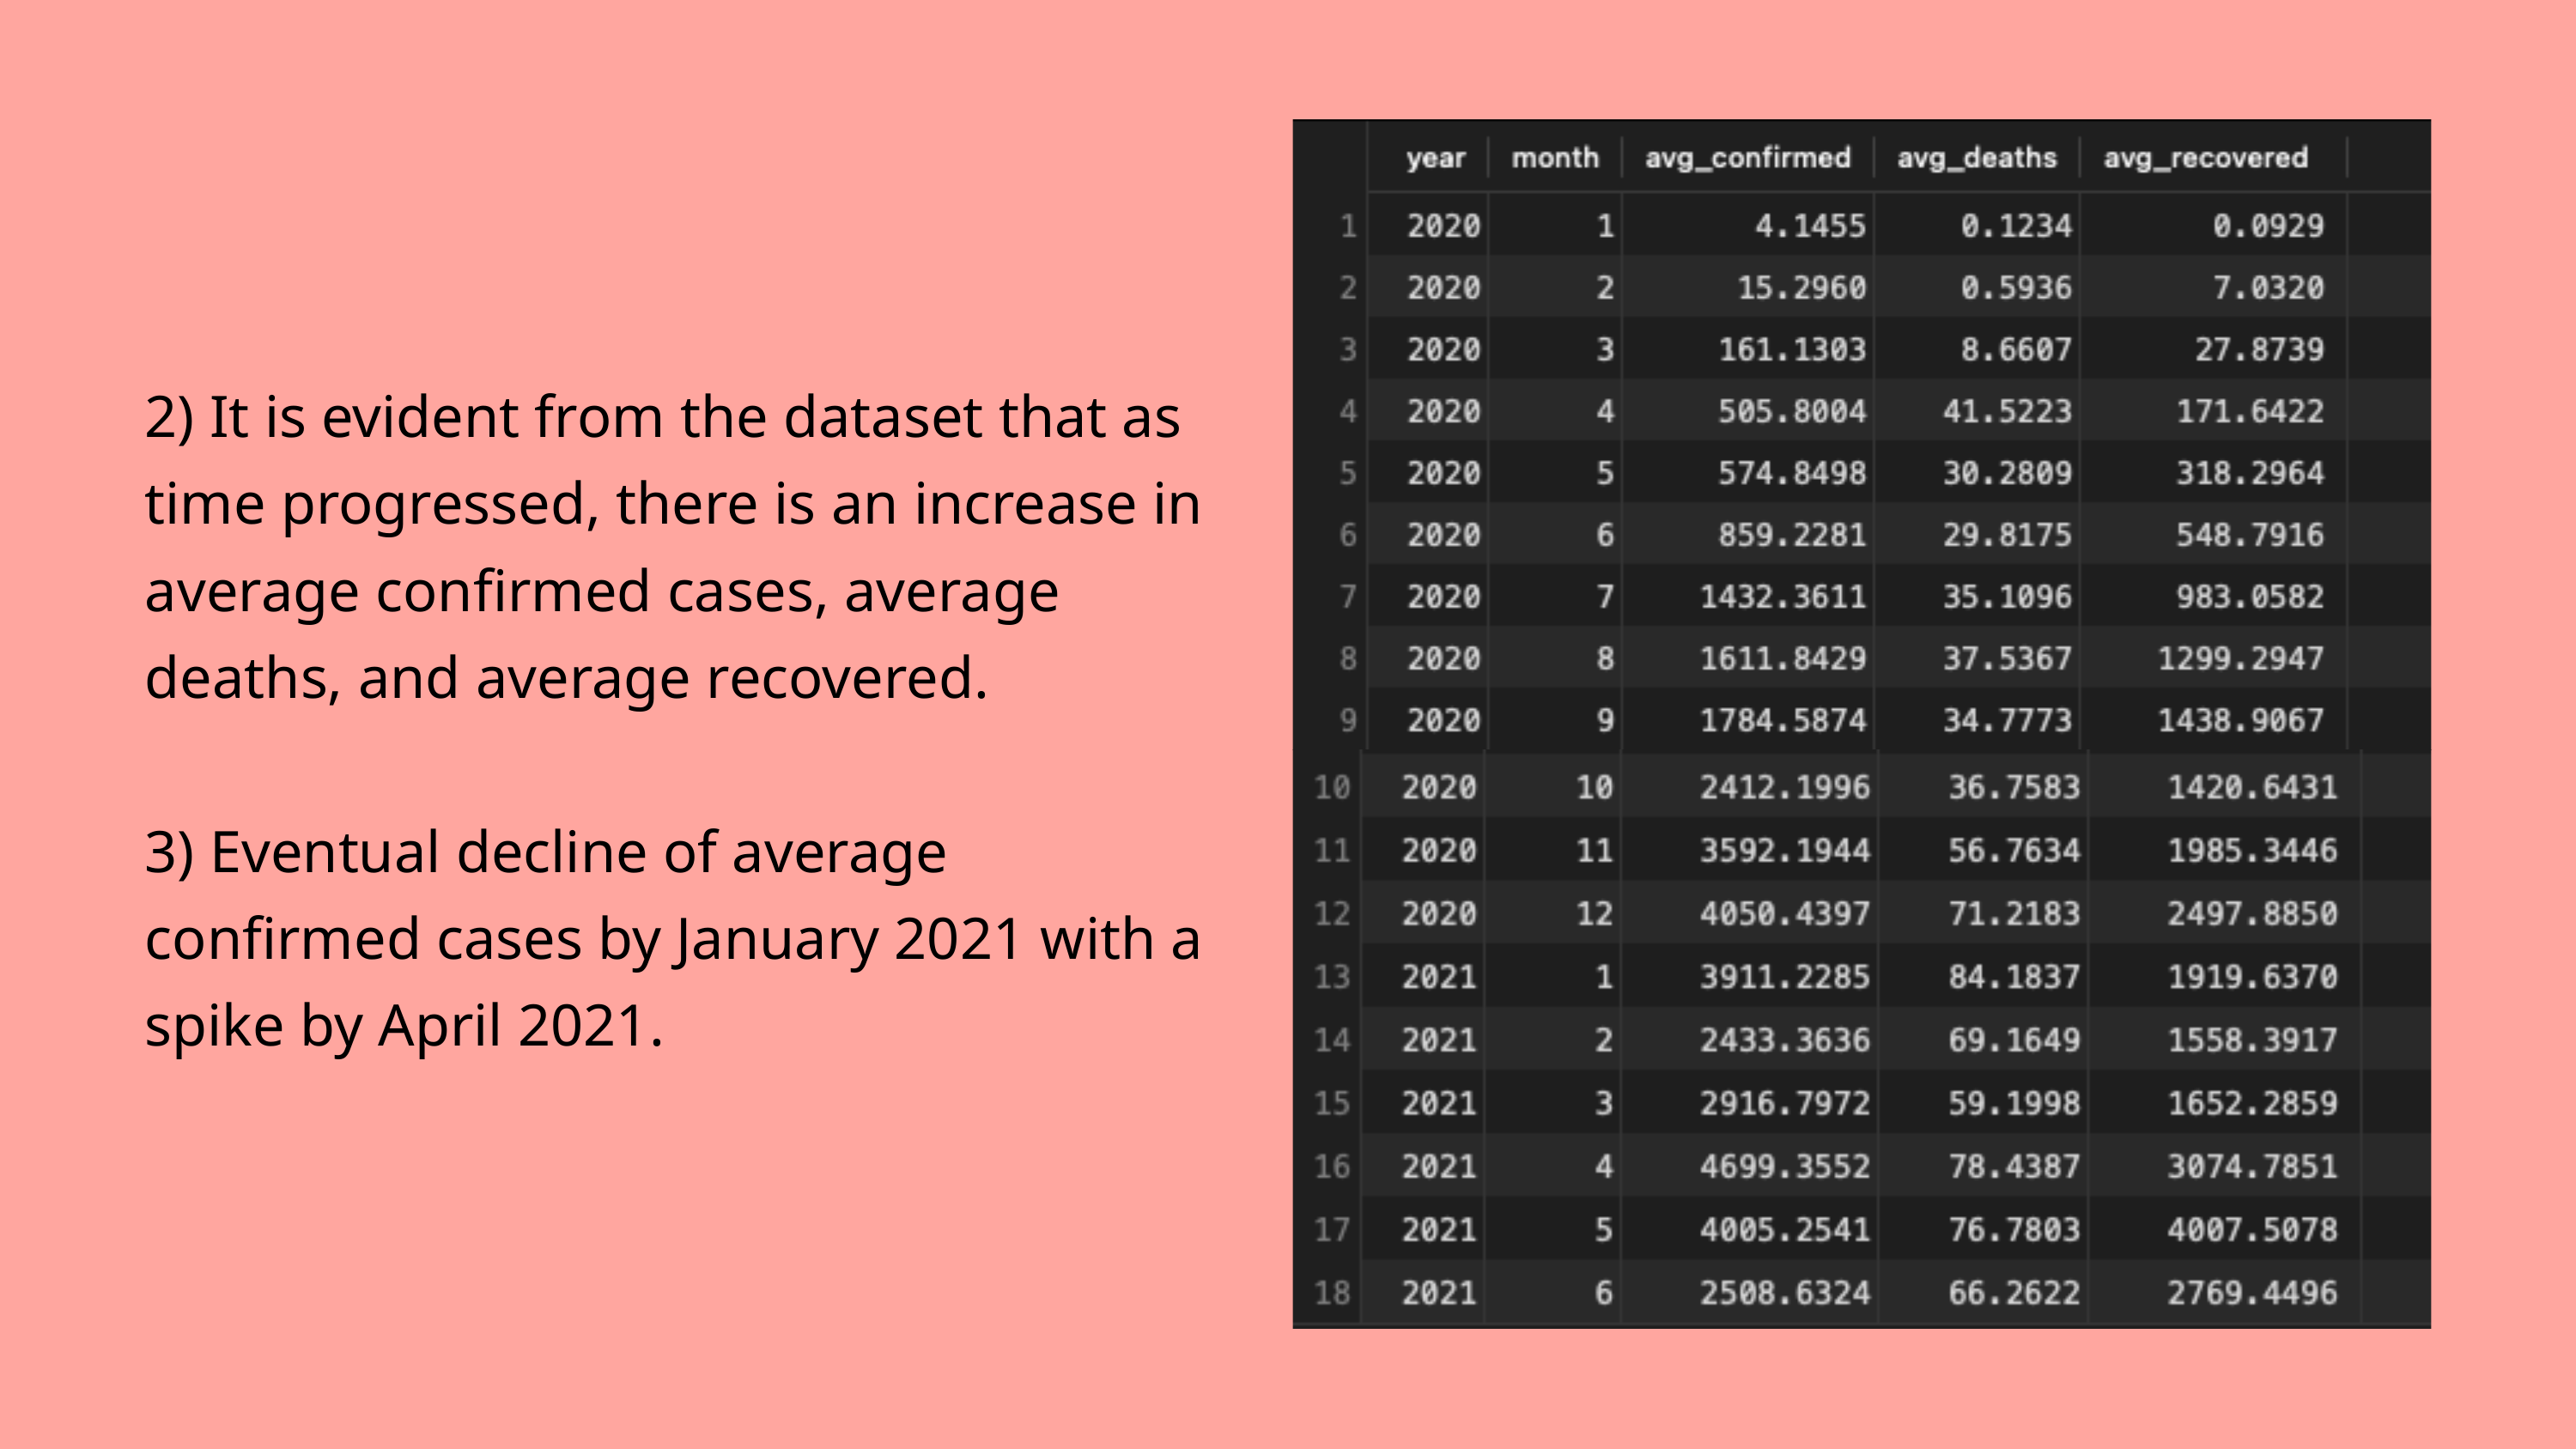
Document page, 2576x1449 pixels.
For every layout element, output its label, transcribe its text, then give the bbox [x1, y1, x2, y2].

text_box 2) It is evident from the dataset that as time progressed, there is an increase in average confirmed cases, average deaths, and average recovered. 3) Eventual decline of average confirmed cases by January 2021 with a spike by April 2021. [144, 361, 1218, 1058]
text_box [1292, 749, 2432, 1329]
text_box [1292, 119, 2432, 749]
